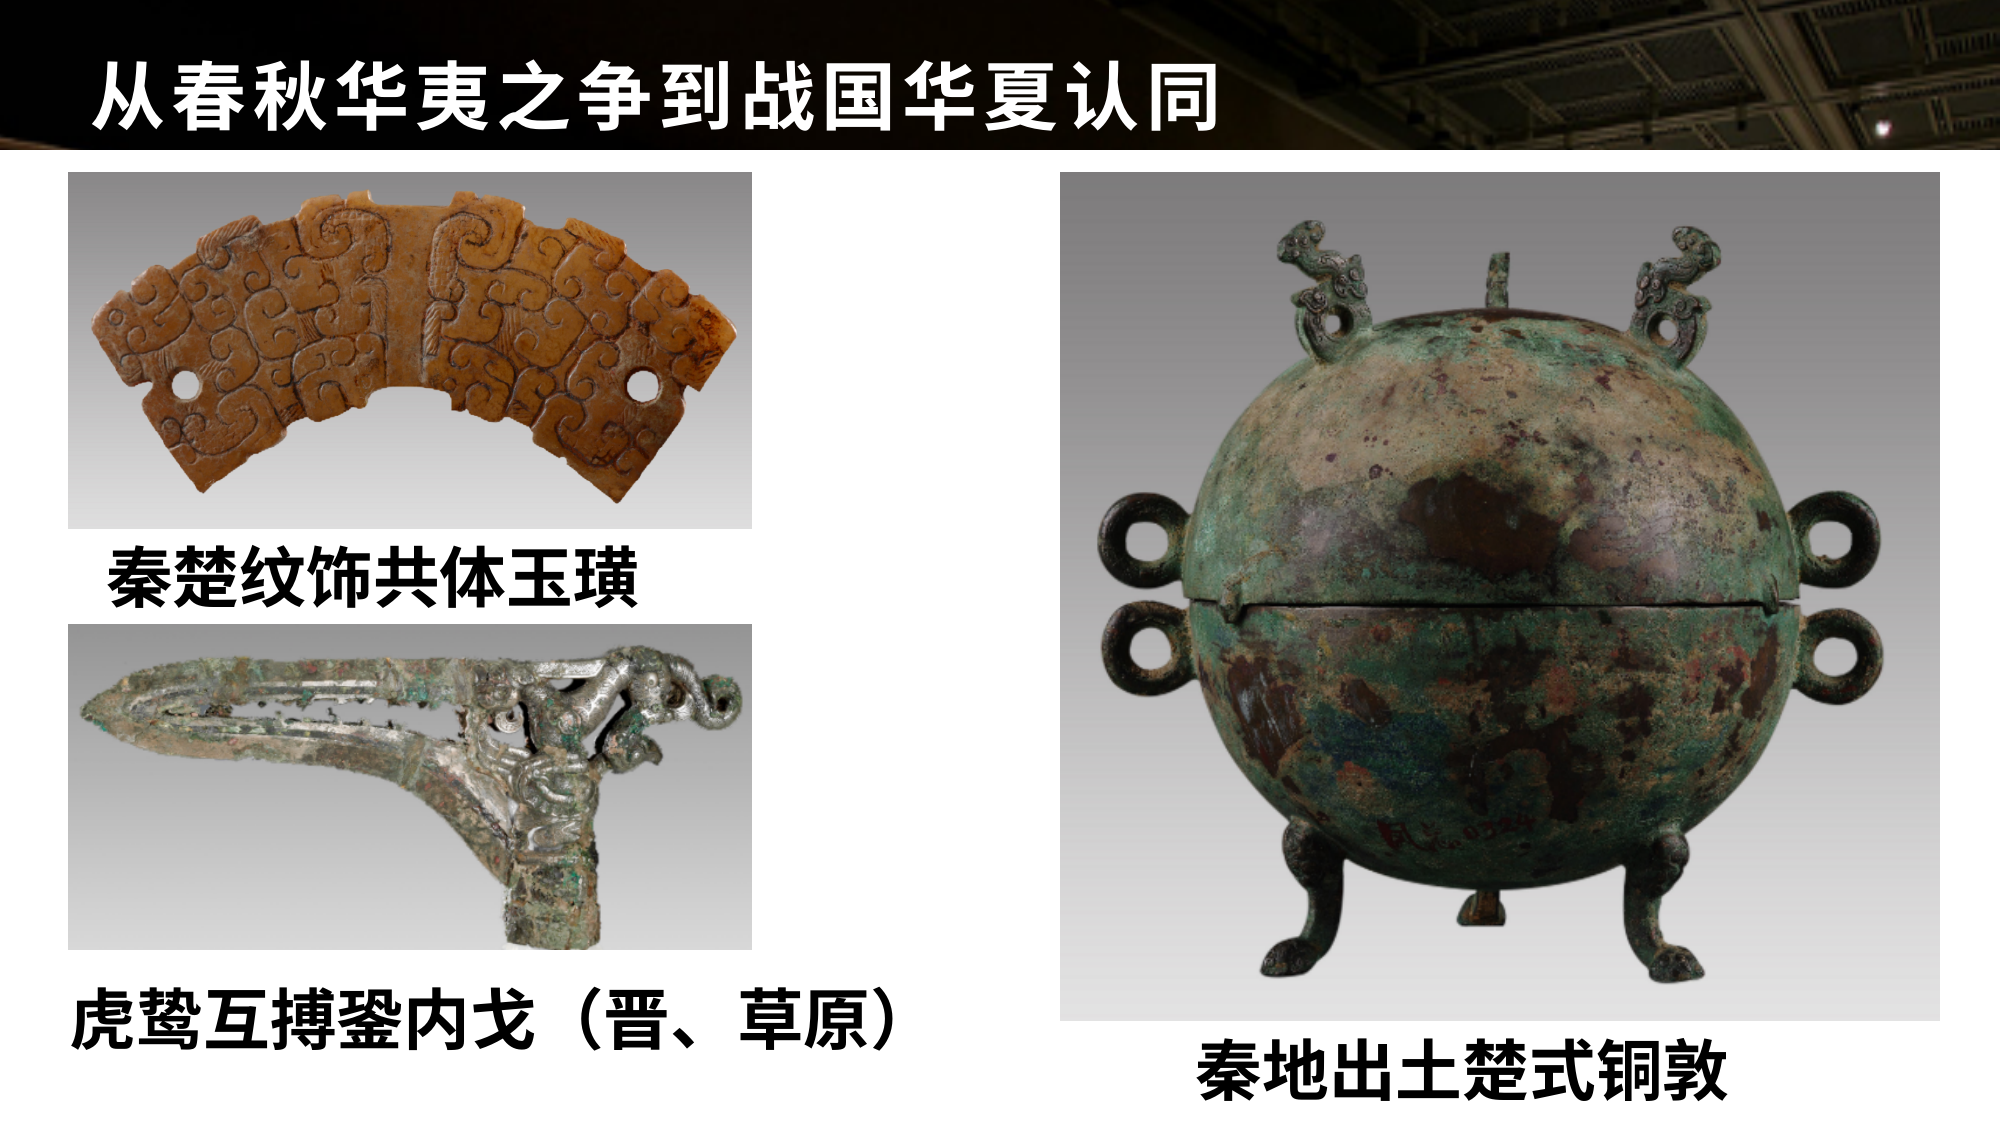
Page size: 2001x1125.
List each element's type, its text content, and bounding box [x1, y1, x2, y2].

text_box 从春秋华夷之争到战国华夏认同 [34, 36, 1835, 153]
picture [68, 172, 752, 529]
picture [0, 0, 2000, 150]
text_box 虎鸷互搏銎内戈（晋、草原） [55, 970, 953, 1066]
text_box 秦楚纹饰共体玉璜 [91, 529, 730, 624]
text_box 秦地出土楚式铜敦 [1180, 1022, 1819, 1116]
picture [1060, 172, 1940, 1022]
picture [68, 624, 752, 950]
